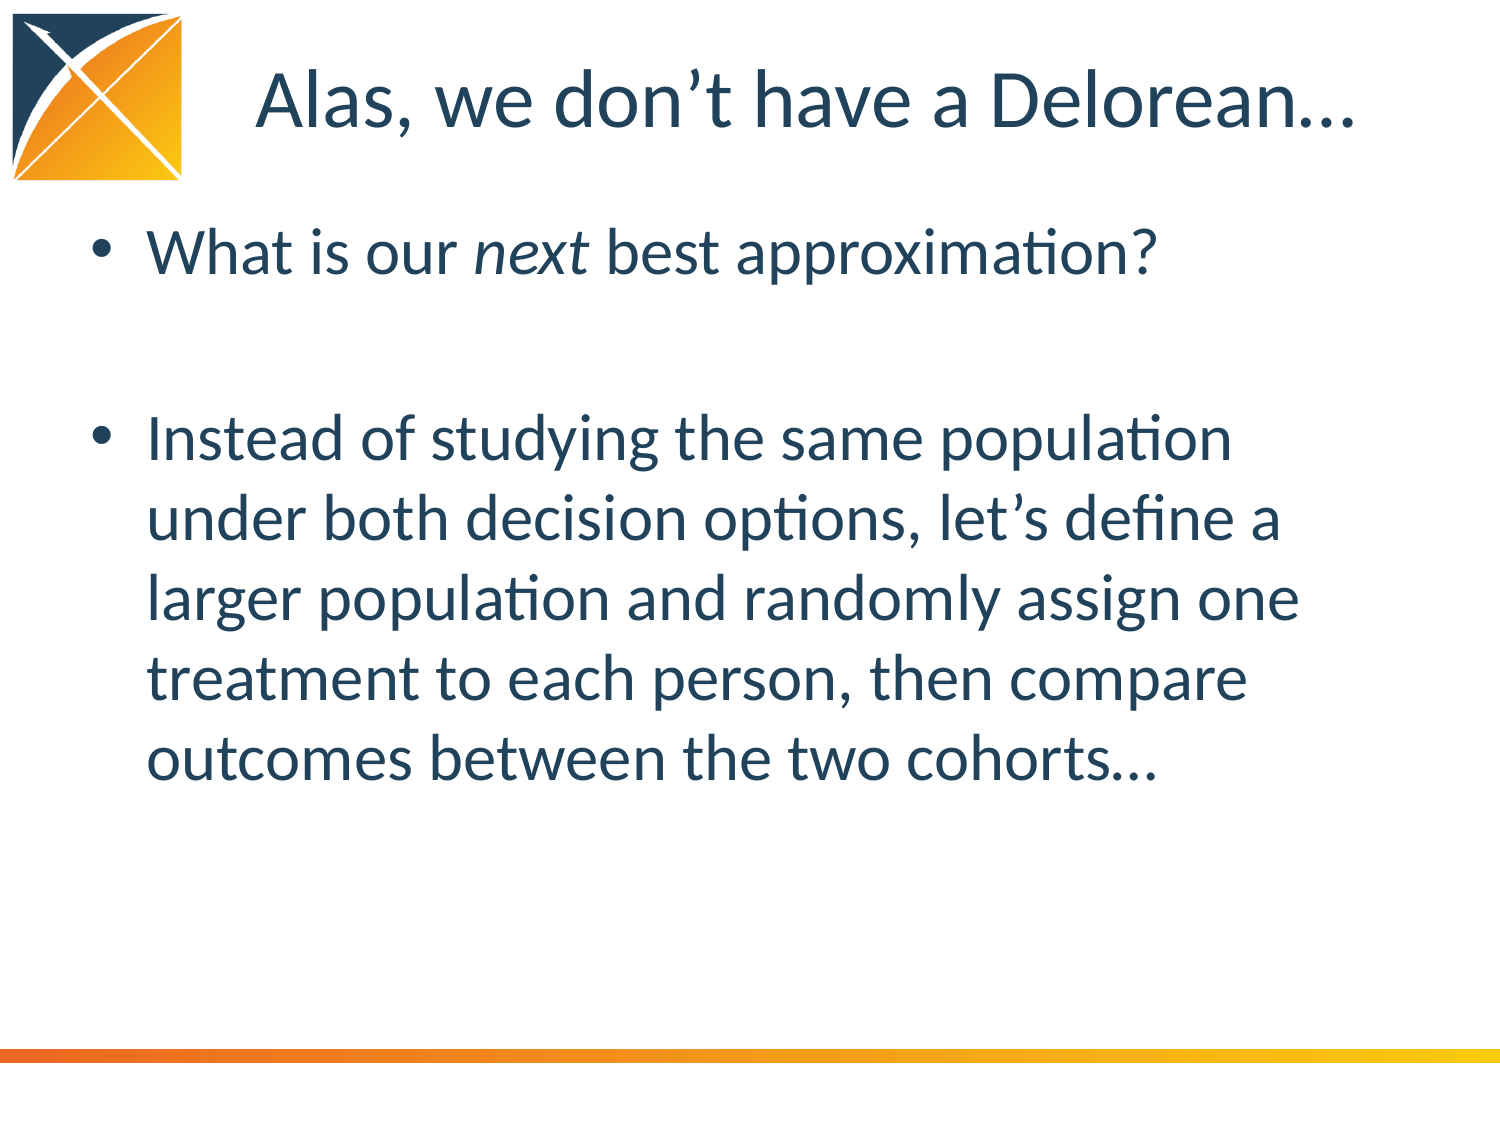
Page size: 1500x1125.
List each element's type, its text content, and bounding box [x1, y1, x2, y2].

title Alas, we don’t have a Delorean… [187, 24, 1425, 163]
picture [0, 0, 206, 200]
list What is our next best approximation? Instead of studying the same population under both decision options, let’s define a larger population and randomly assign one treatment to each person, then compare outcomes between the two cohorts… [75, 200, 1425, 1005]
